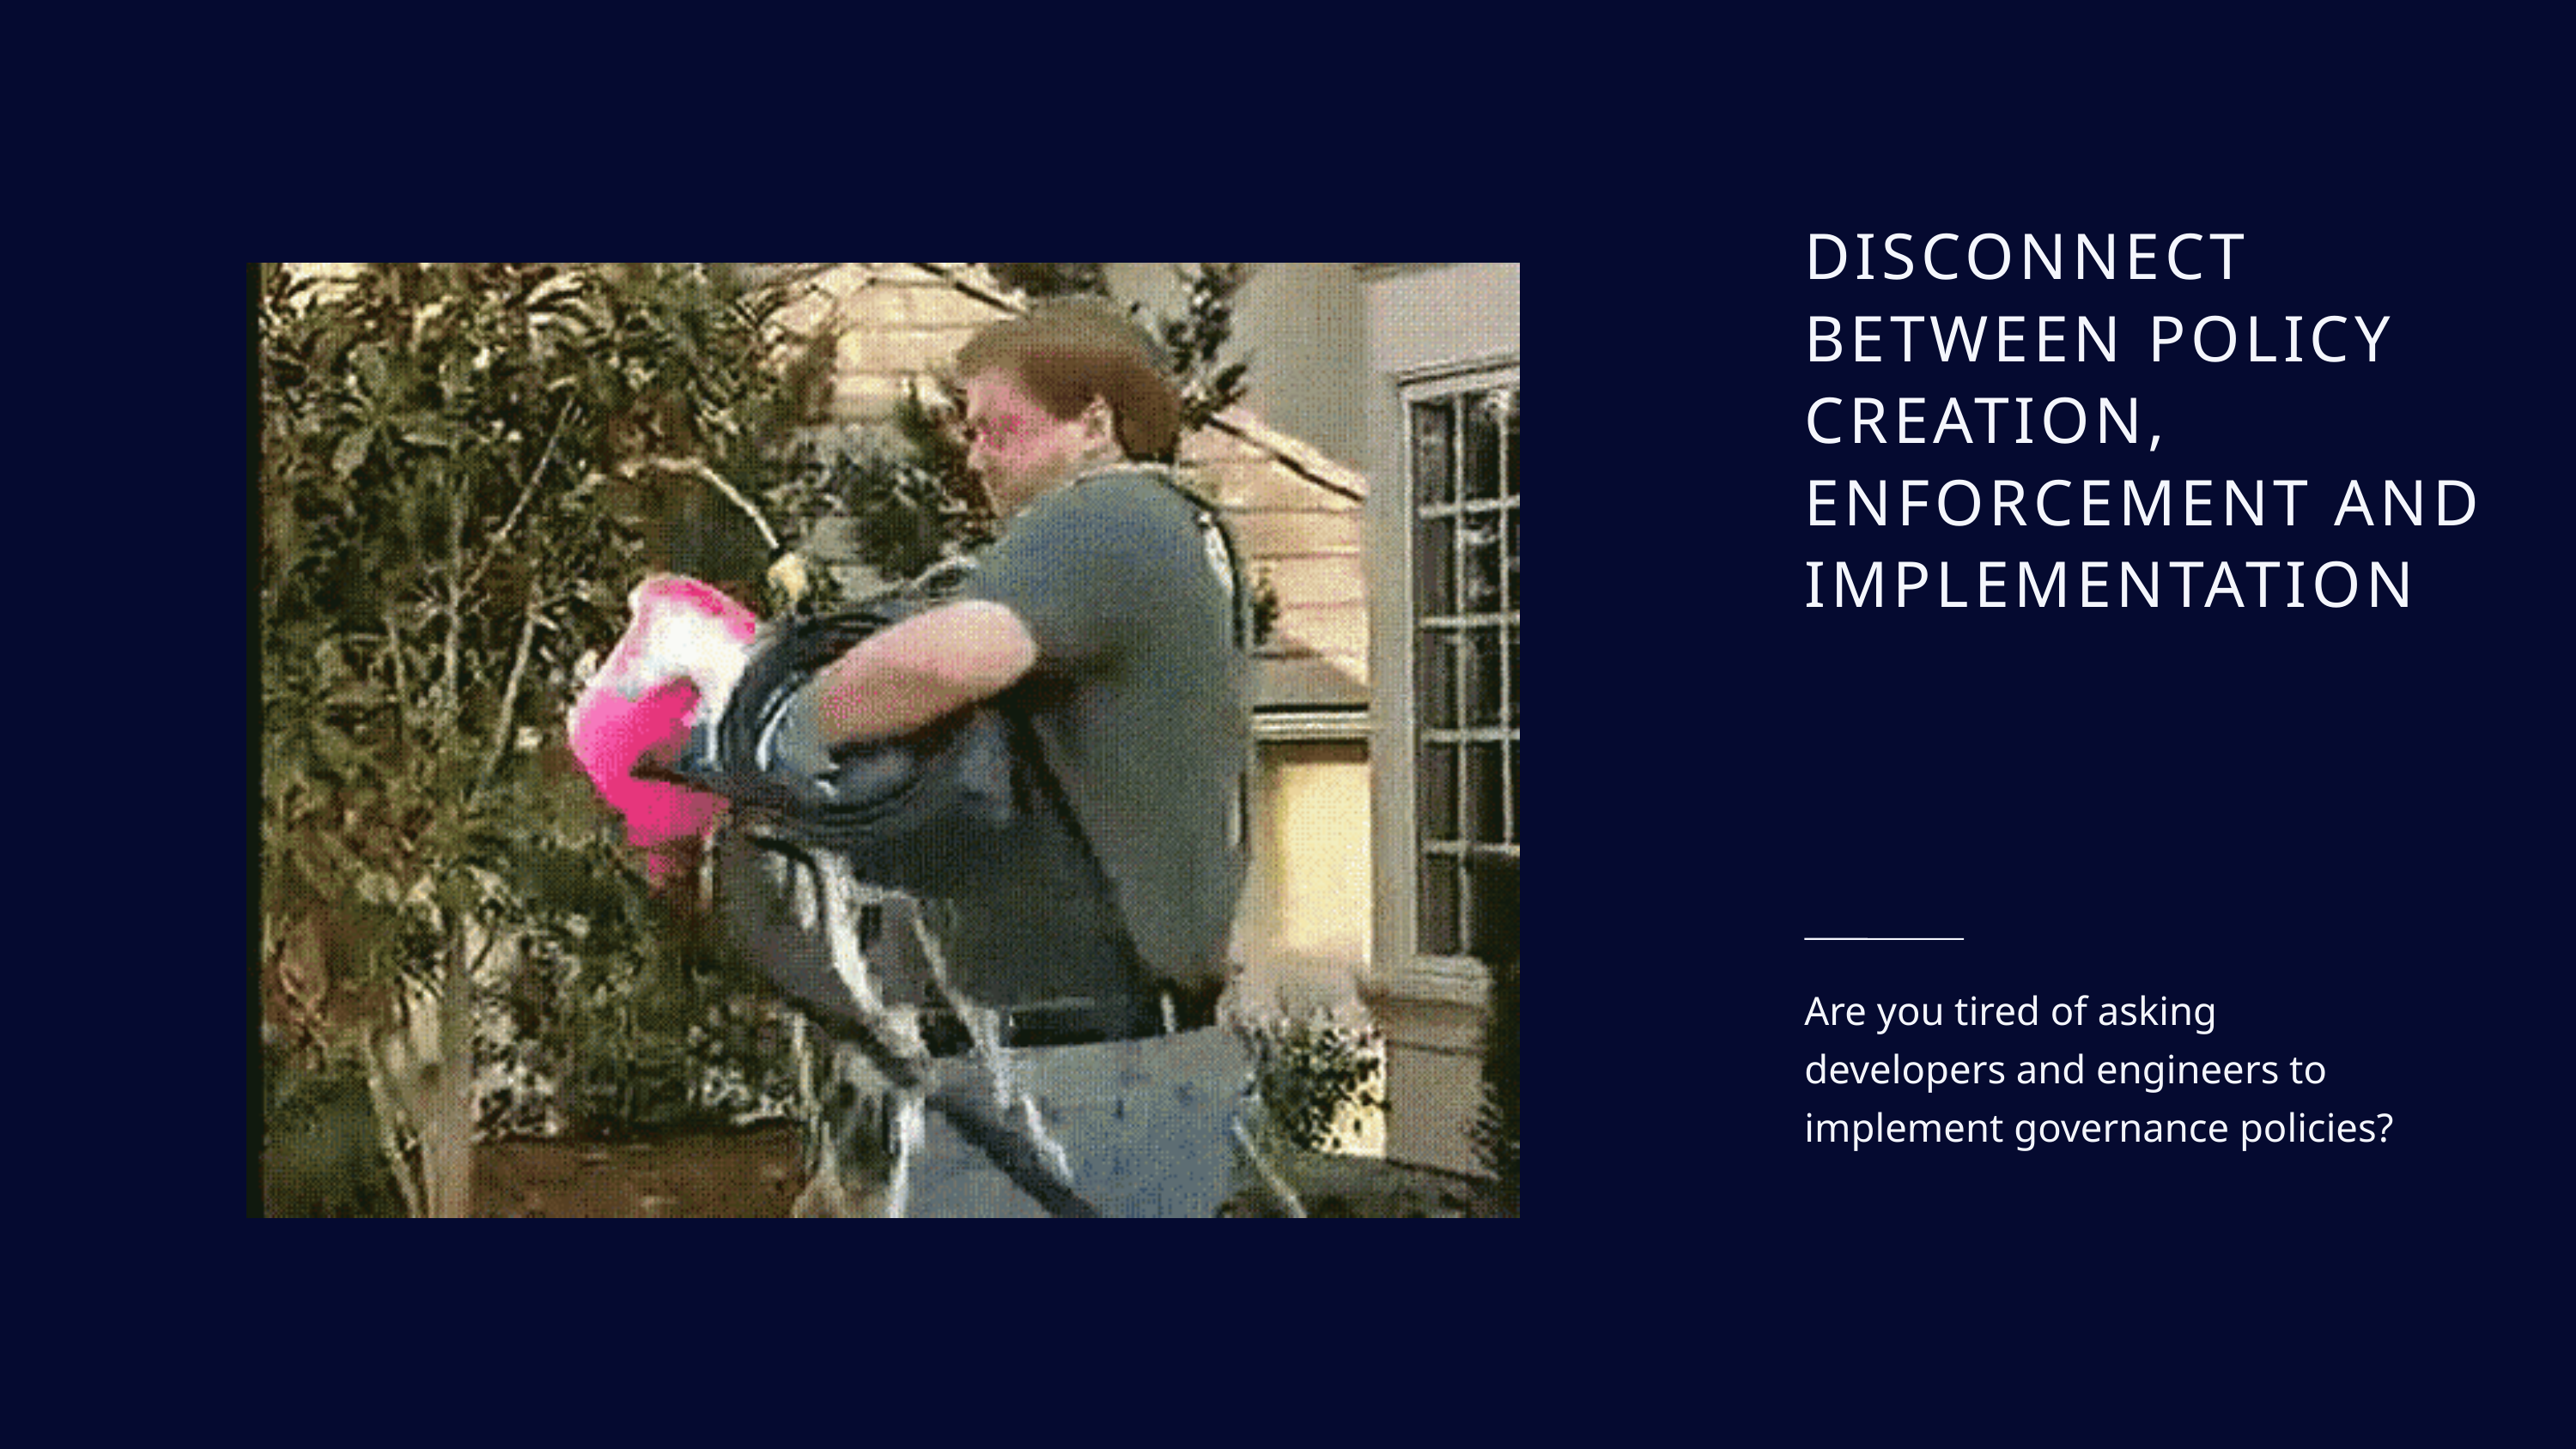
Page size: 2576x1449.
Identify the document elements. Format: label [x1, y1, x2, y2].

picture [246, 262, 1521, 1218]
text_box [1804, 213, 2531, 1143]
